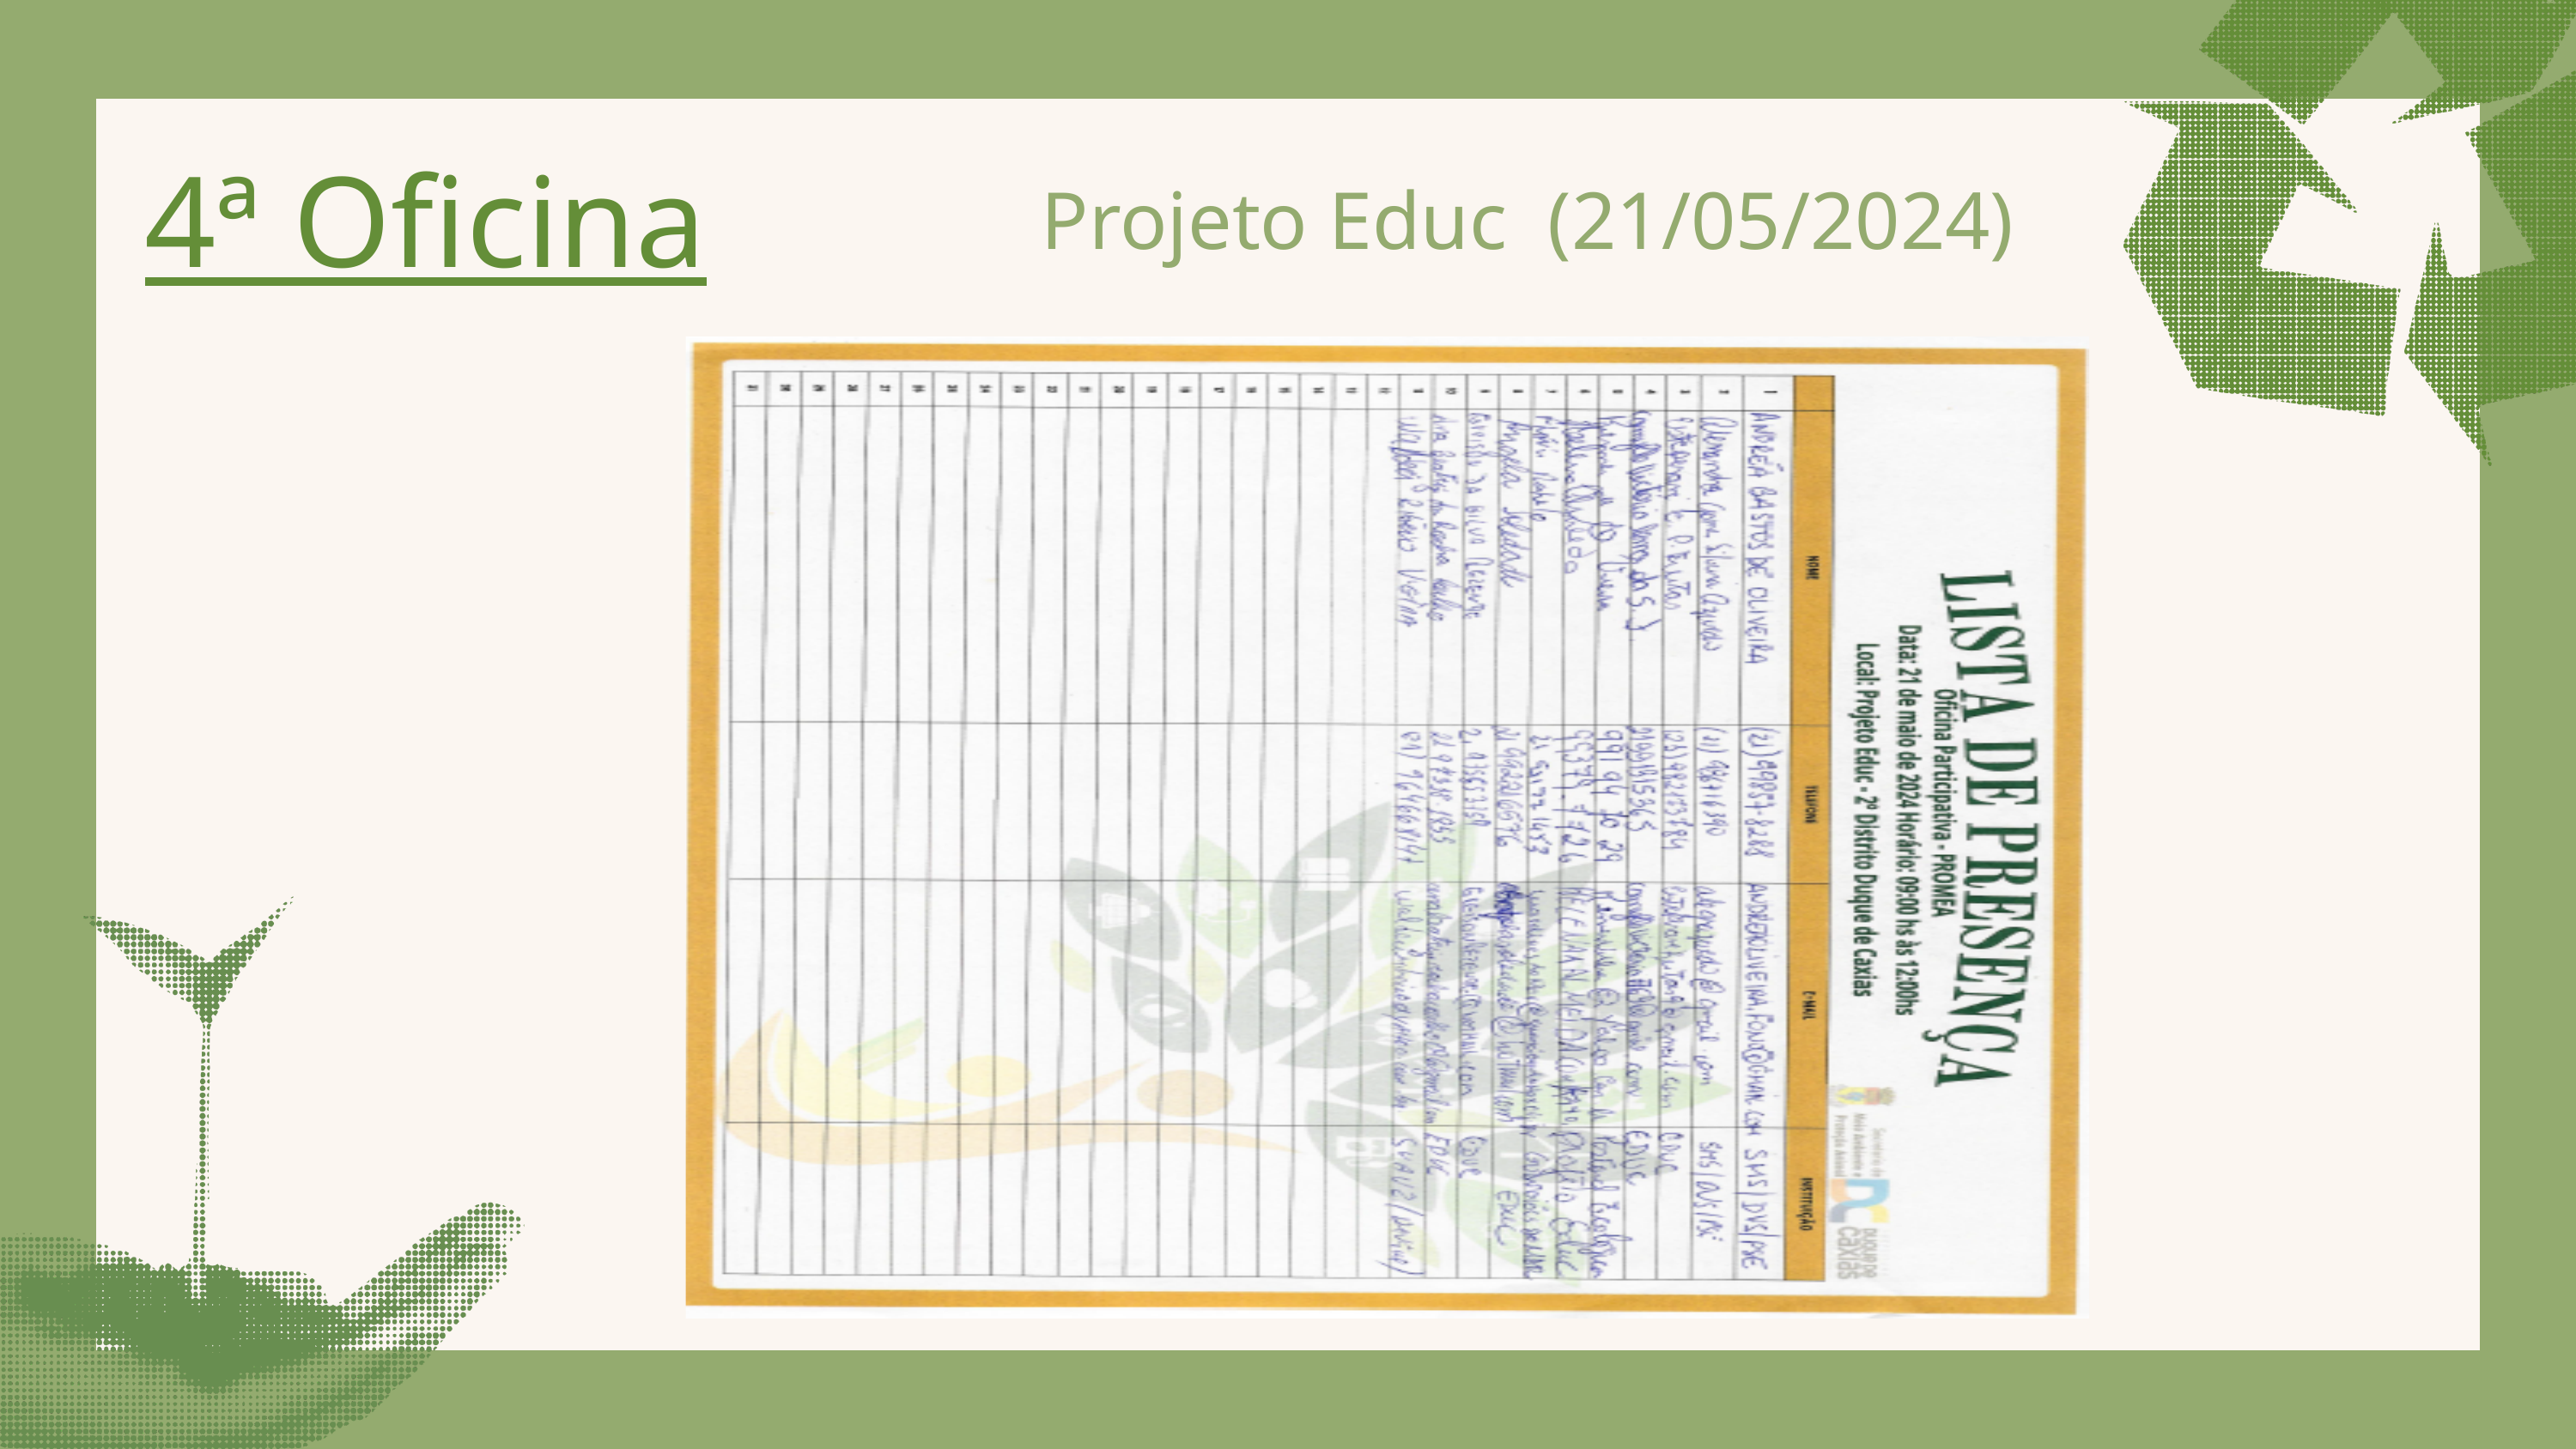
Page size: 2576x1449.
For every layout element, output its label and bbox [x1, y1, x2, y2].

text_box [95, 98, 2481, 1351]
text_box [2123, 0, 2576, 466]
text_box [0, 896, 525, 1449]
